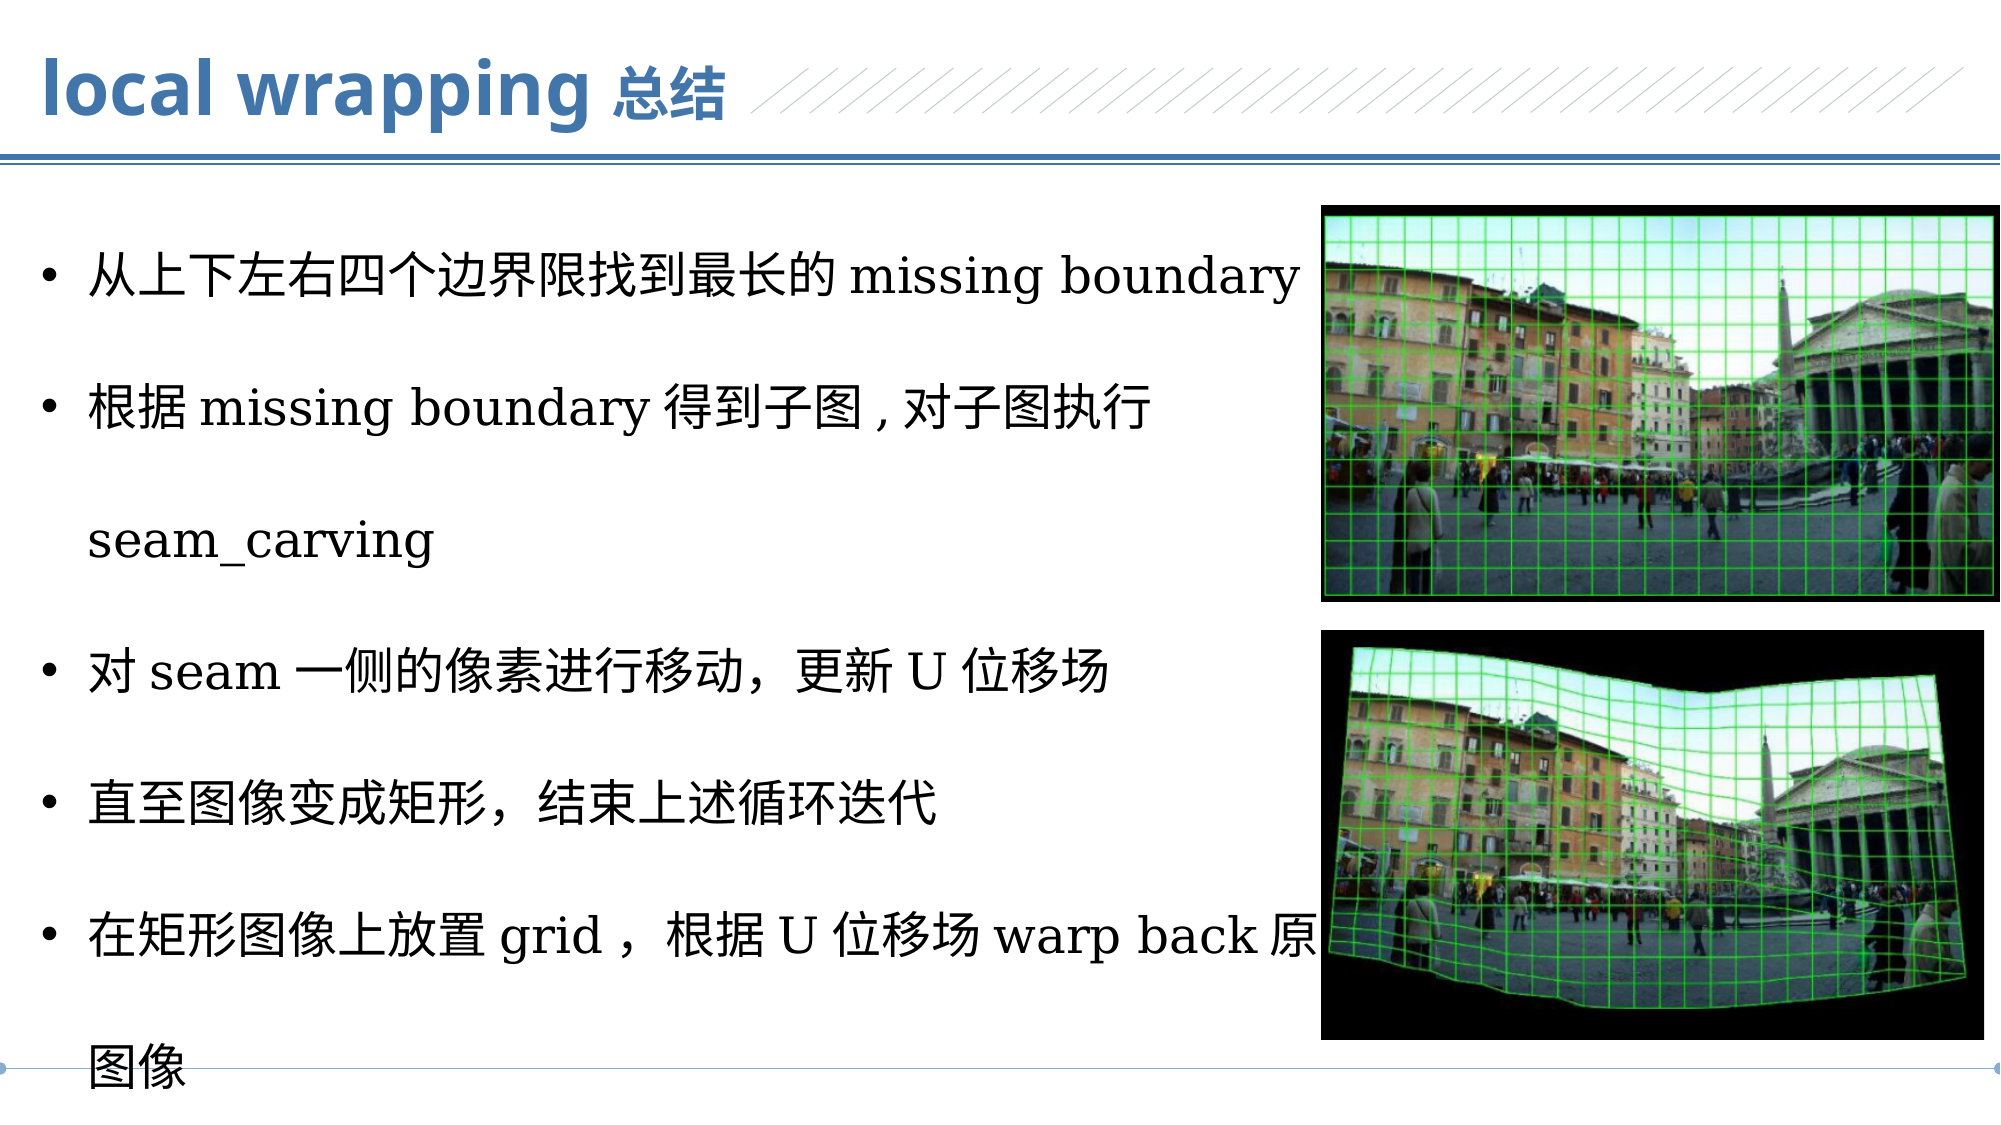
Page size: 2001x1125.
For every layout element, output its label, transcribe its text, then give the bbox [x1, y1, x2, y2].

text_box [0, 33, 2000, 165]
picture [1321, 205, 2000, 602]
picture [1321, 630, 1985, 1040]
text_box 从上下左右四个边界限找到最长的missing boundary 根据missing boundary得到子图,对子图执行seam_carving 对seam一侧的像素进行移动，更新U位移场 直至图像变成矩形，结束上述循环迭代 在矩形图像上放置grid，根据U位移场warp back原图像 [26, 165, 1351, 924]
